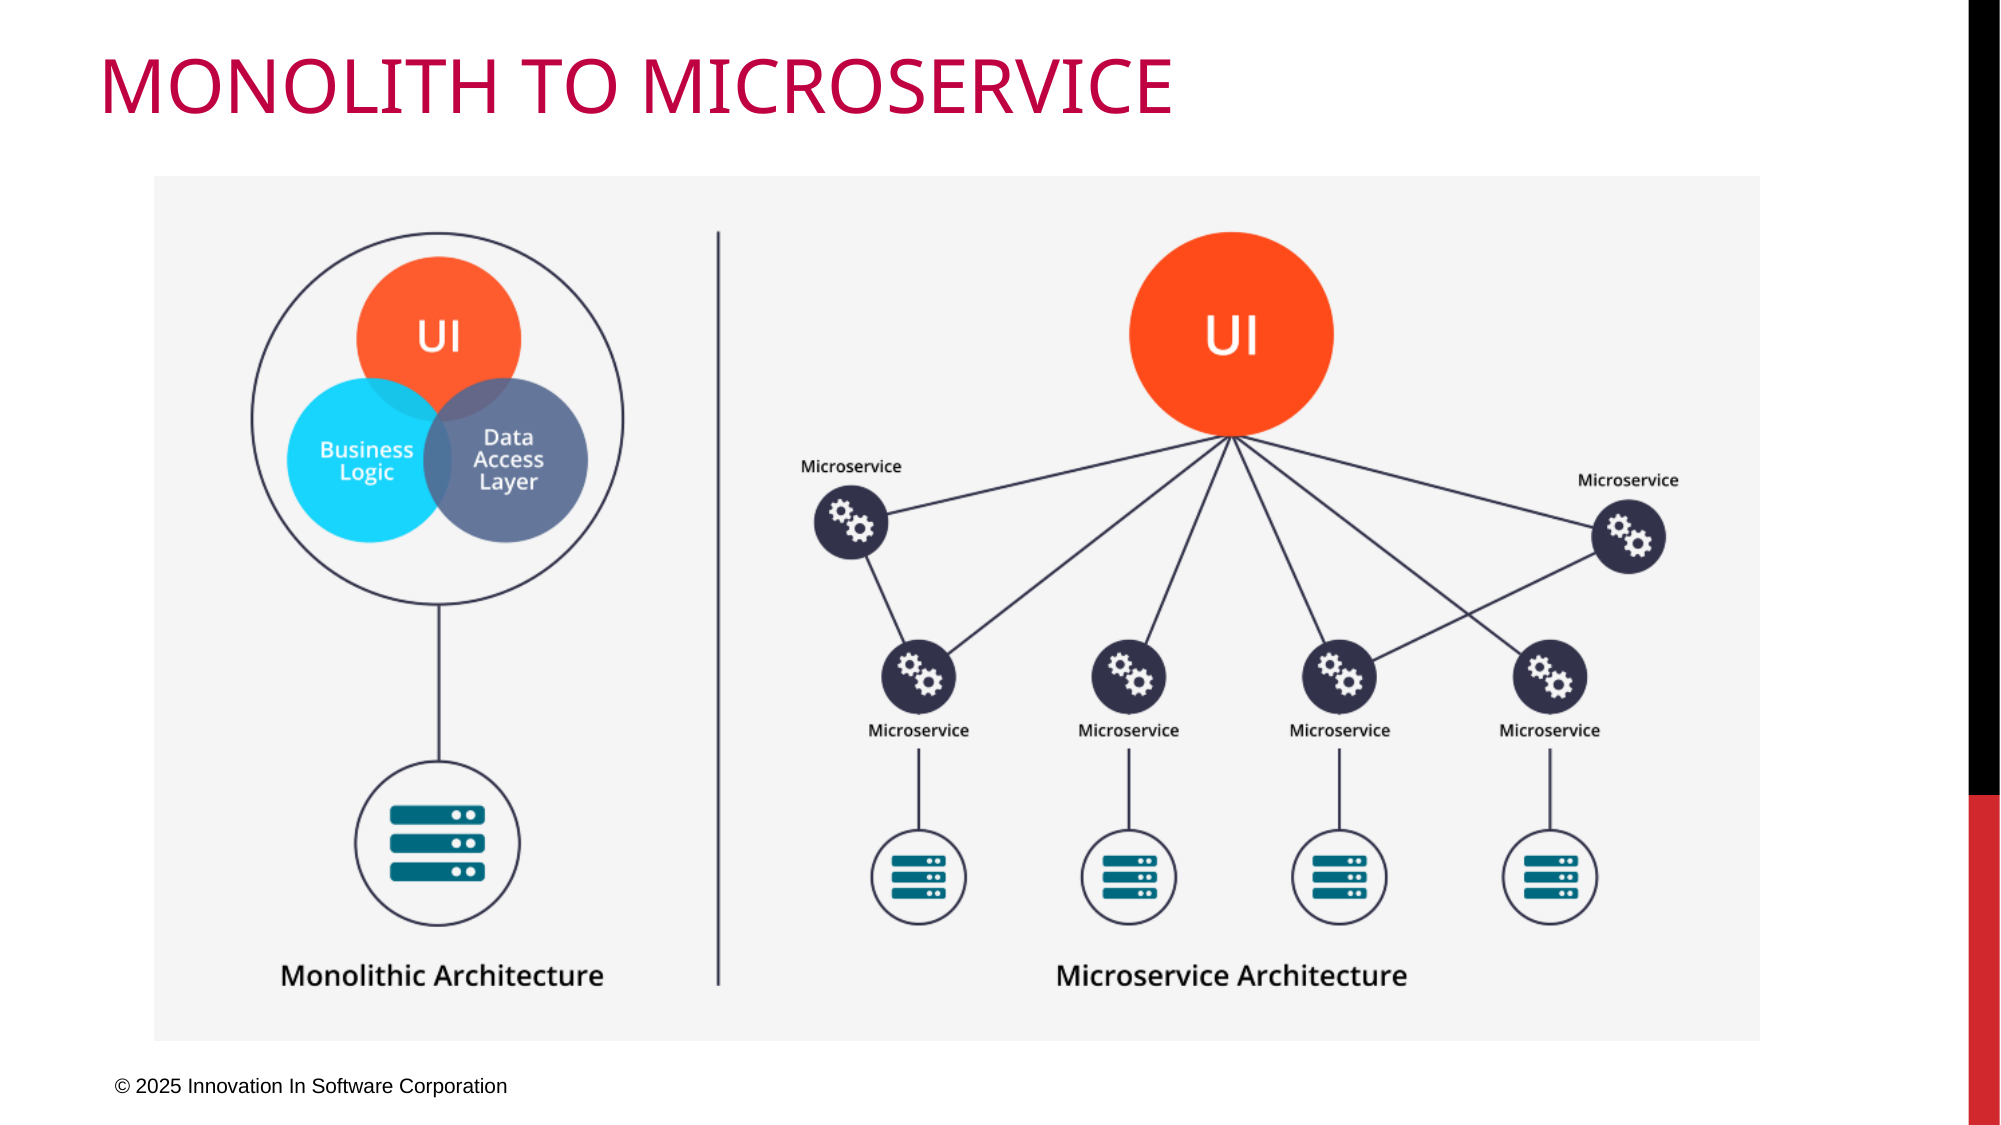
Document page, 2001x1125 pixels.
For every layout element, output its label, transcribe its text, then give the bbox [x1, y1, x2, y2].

title Monolith to Microservice [98, 0, 1923, 186]
picture [153, 176, 1760, 1041]
footer © 2025 Innovation In Software Corporation [99, 1065, 850, 1112]
